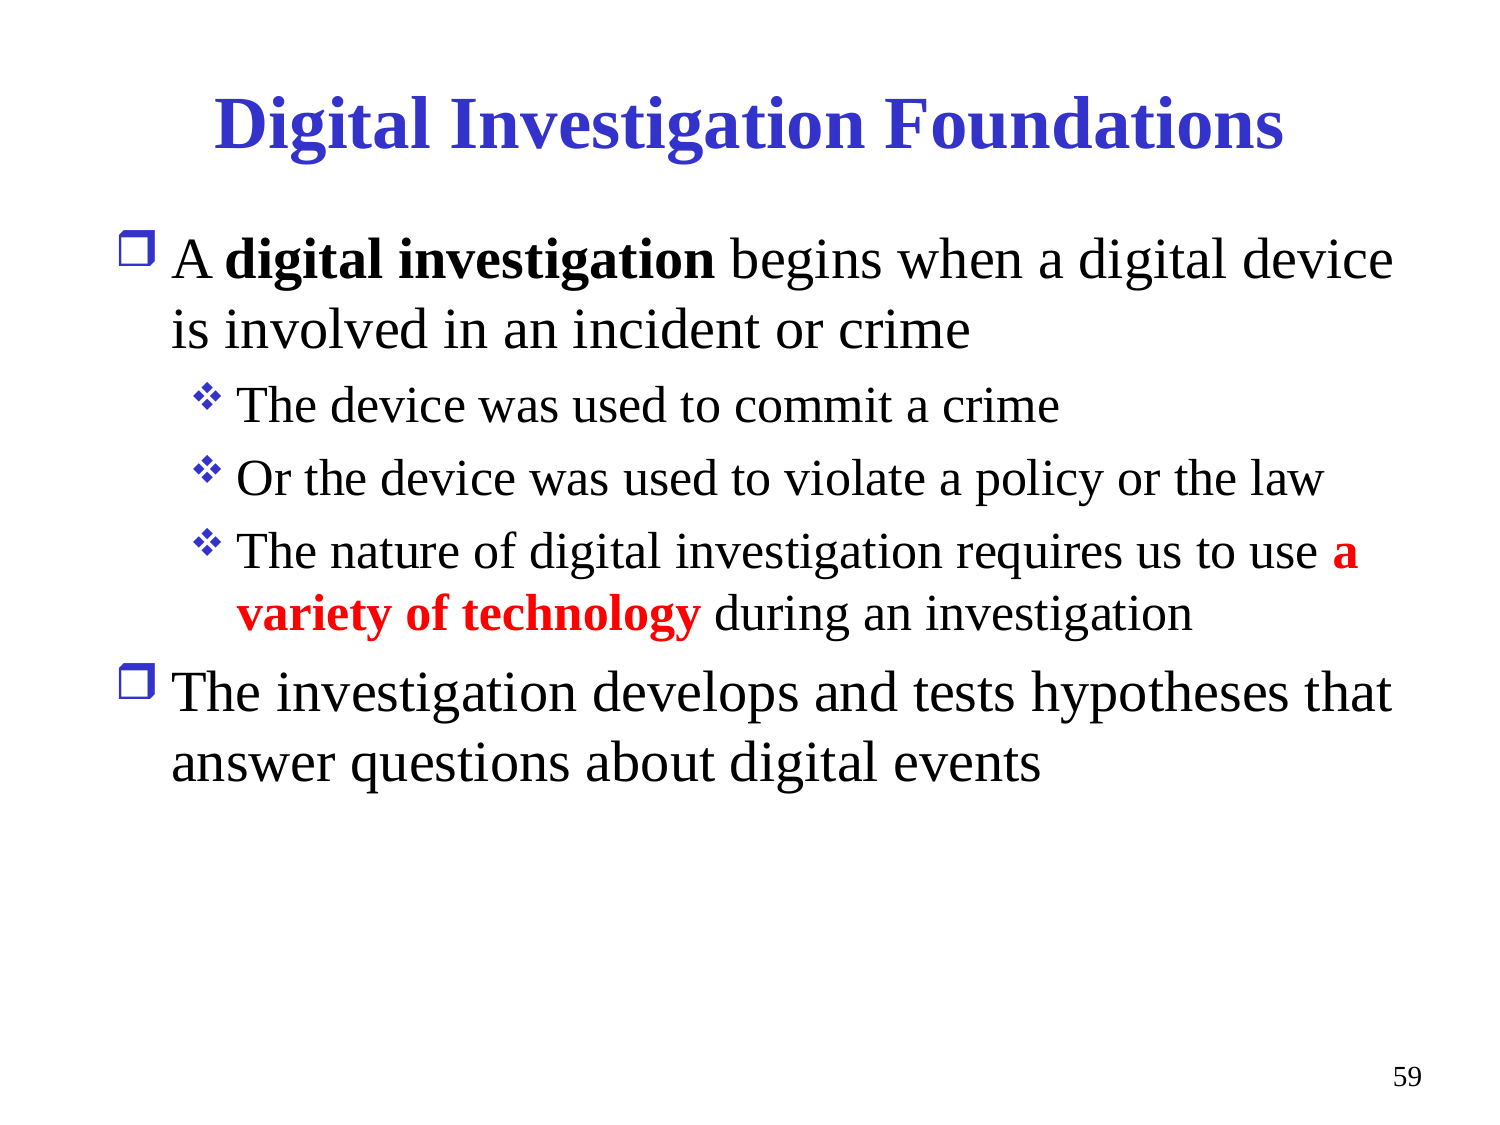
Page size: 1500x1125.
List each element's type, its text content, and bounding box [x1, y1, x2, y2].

list A digital investigation begins when a digital device is involved in an incident or crime The device was used to commit a crime Or the device was used to violate a policy or the law The nature of digital investigation requires us to use a variety of technology during an investigation The investigation develops and tests hypotheses that answer questions about digital events [99, 212, 1438, 951]
slide_number 59 [1311, 1049, 1438, 1125]
title Digital Investigation Foundations [112, 49, 1388, 188]
